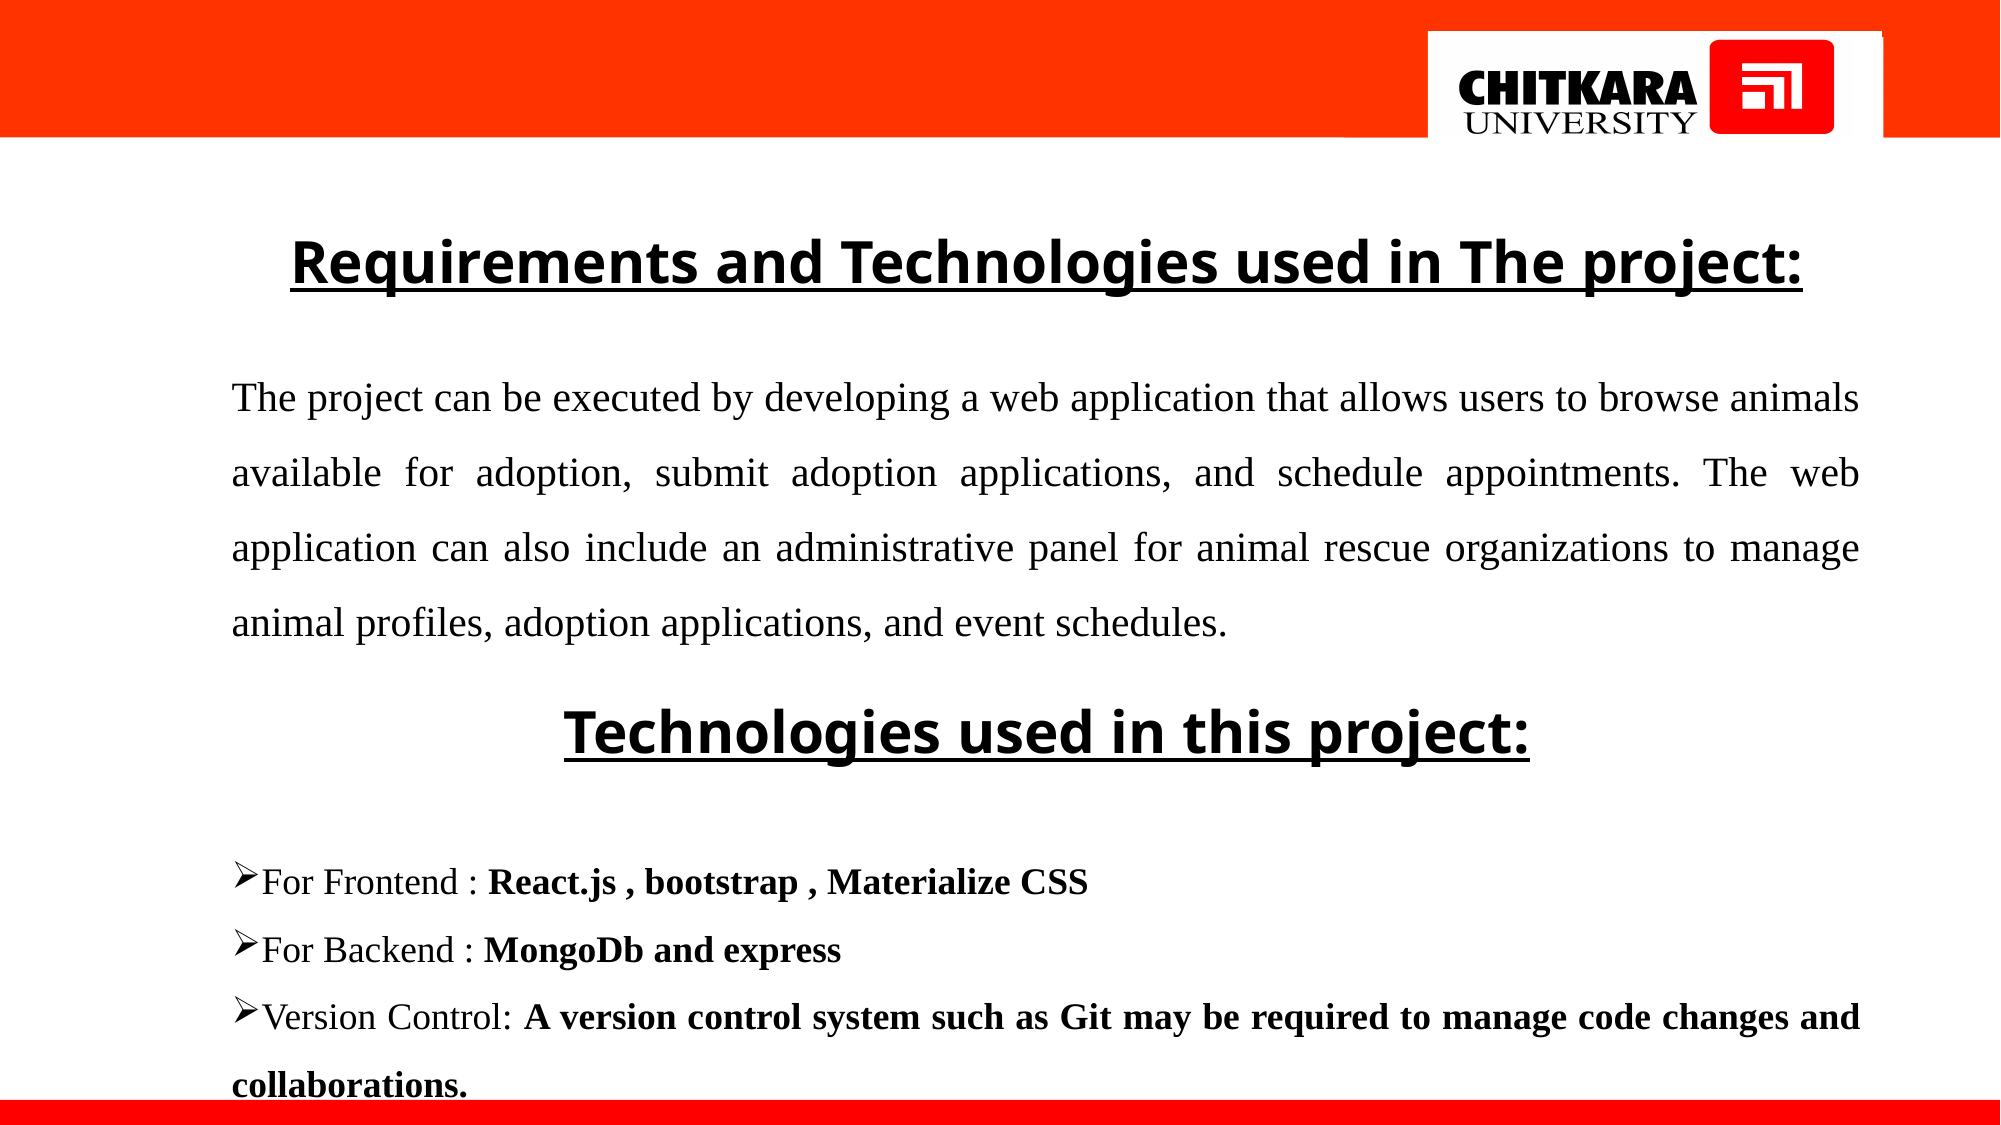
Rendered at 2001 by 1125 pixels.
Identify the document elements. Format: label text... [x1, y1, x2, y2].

picture [1433, 37, 1854, 138]
text_box Requirements and Technologies used in The project: The project can be executed by developing a web application that allows users to browse animals available for adoption, submit adoption applications, and schedule appointments. The web application can also include an administrative panel for animal rescue organizations to manage animal profiles, adoption applications, and event schedules. Technologies used in this project: For Frontend : React.js , bootstrap , Materialize CSS For Backend : MongoDb and express Version Control: A version control system such as Git may be required to manage code changes and collaborations. [216, 147, 1877, 1125]
